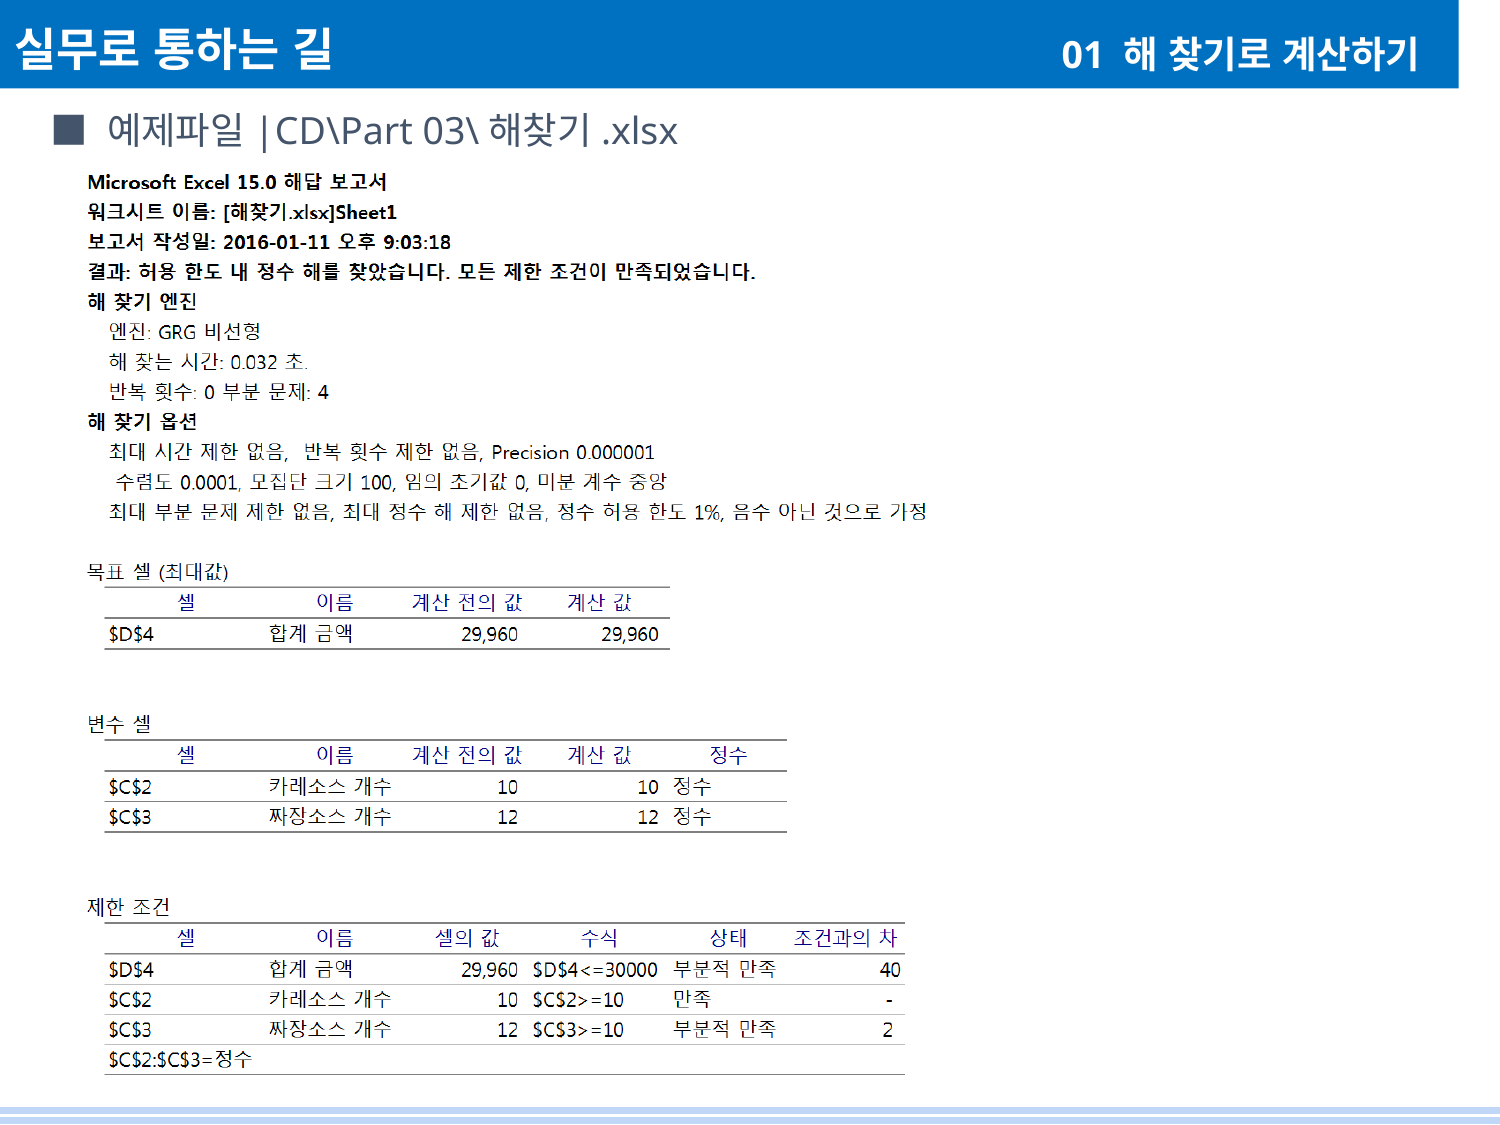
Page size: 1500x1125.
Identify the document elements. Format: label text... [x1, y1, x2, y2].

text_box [0, 0, 1459, 89]
text_box ■ 예제파일|CD\Part 03\해찾기.xlsx [35, 100, 1417, 160]
picture [81, 166, 996, 1076]
